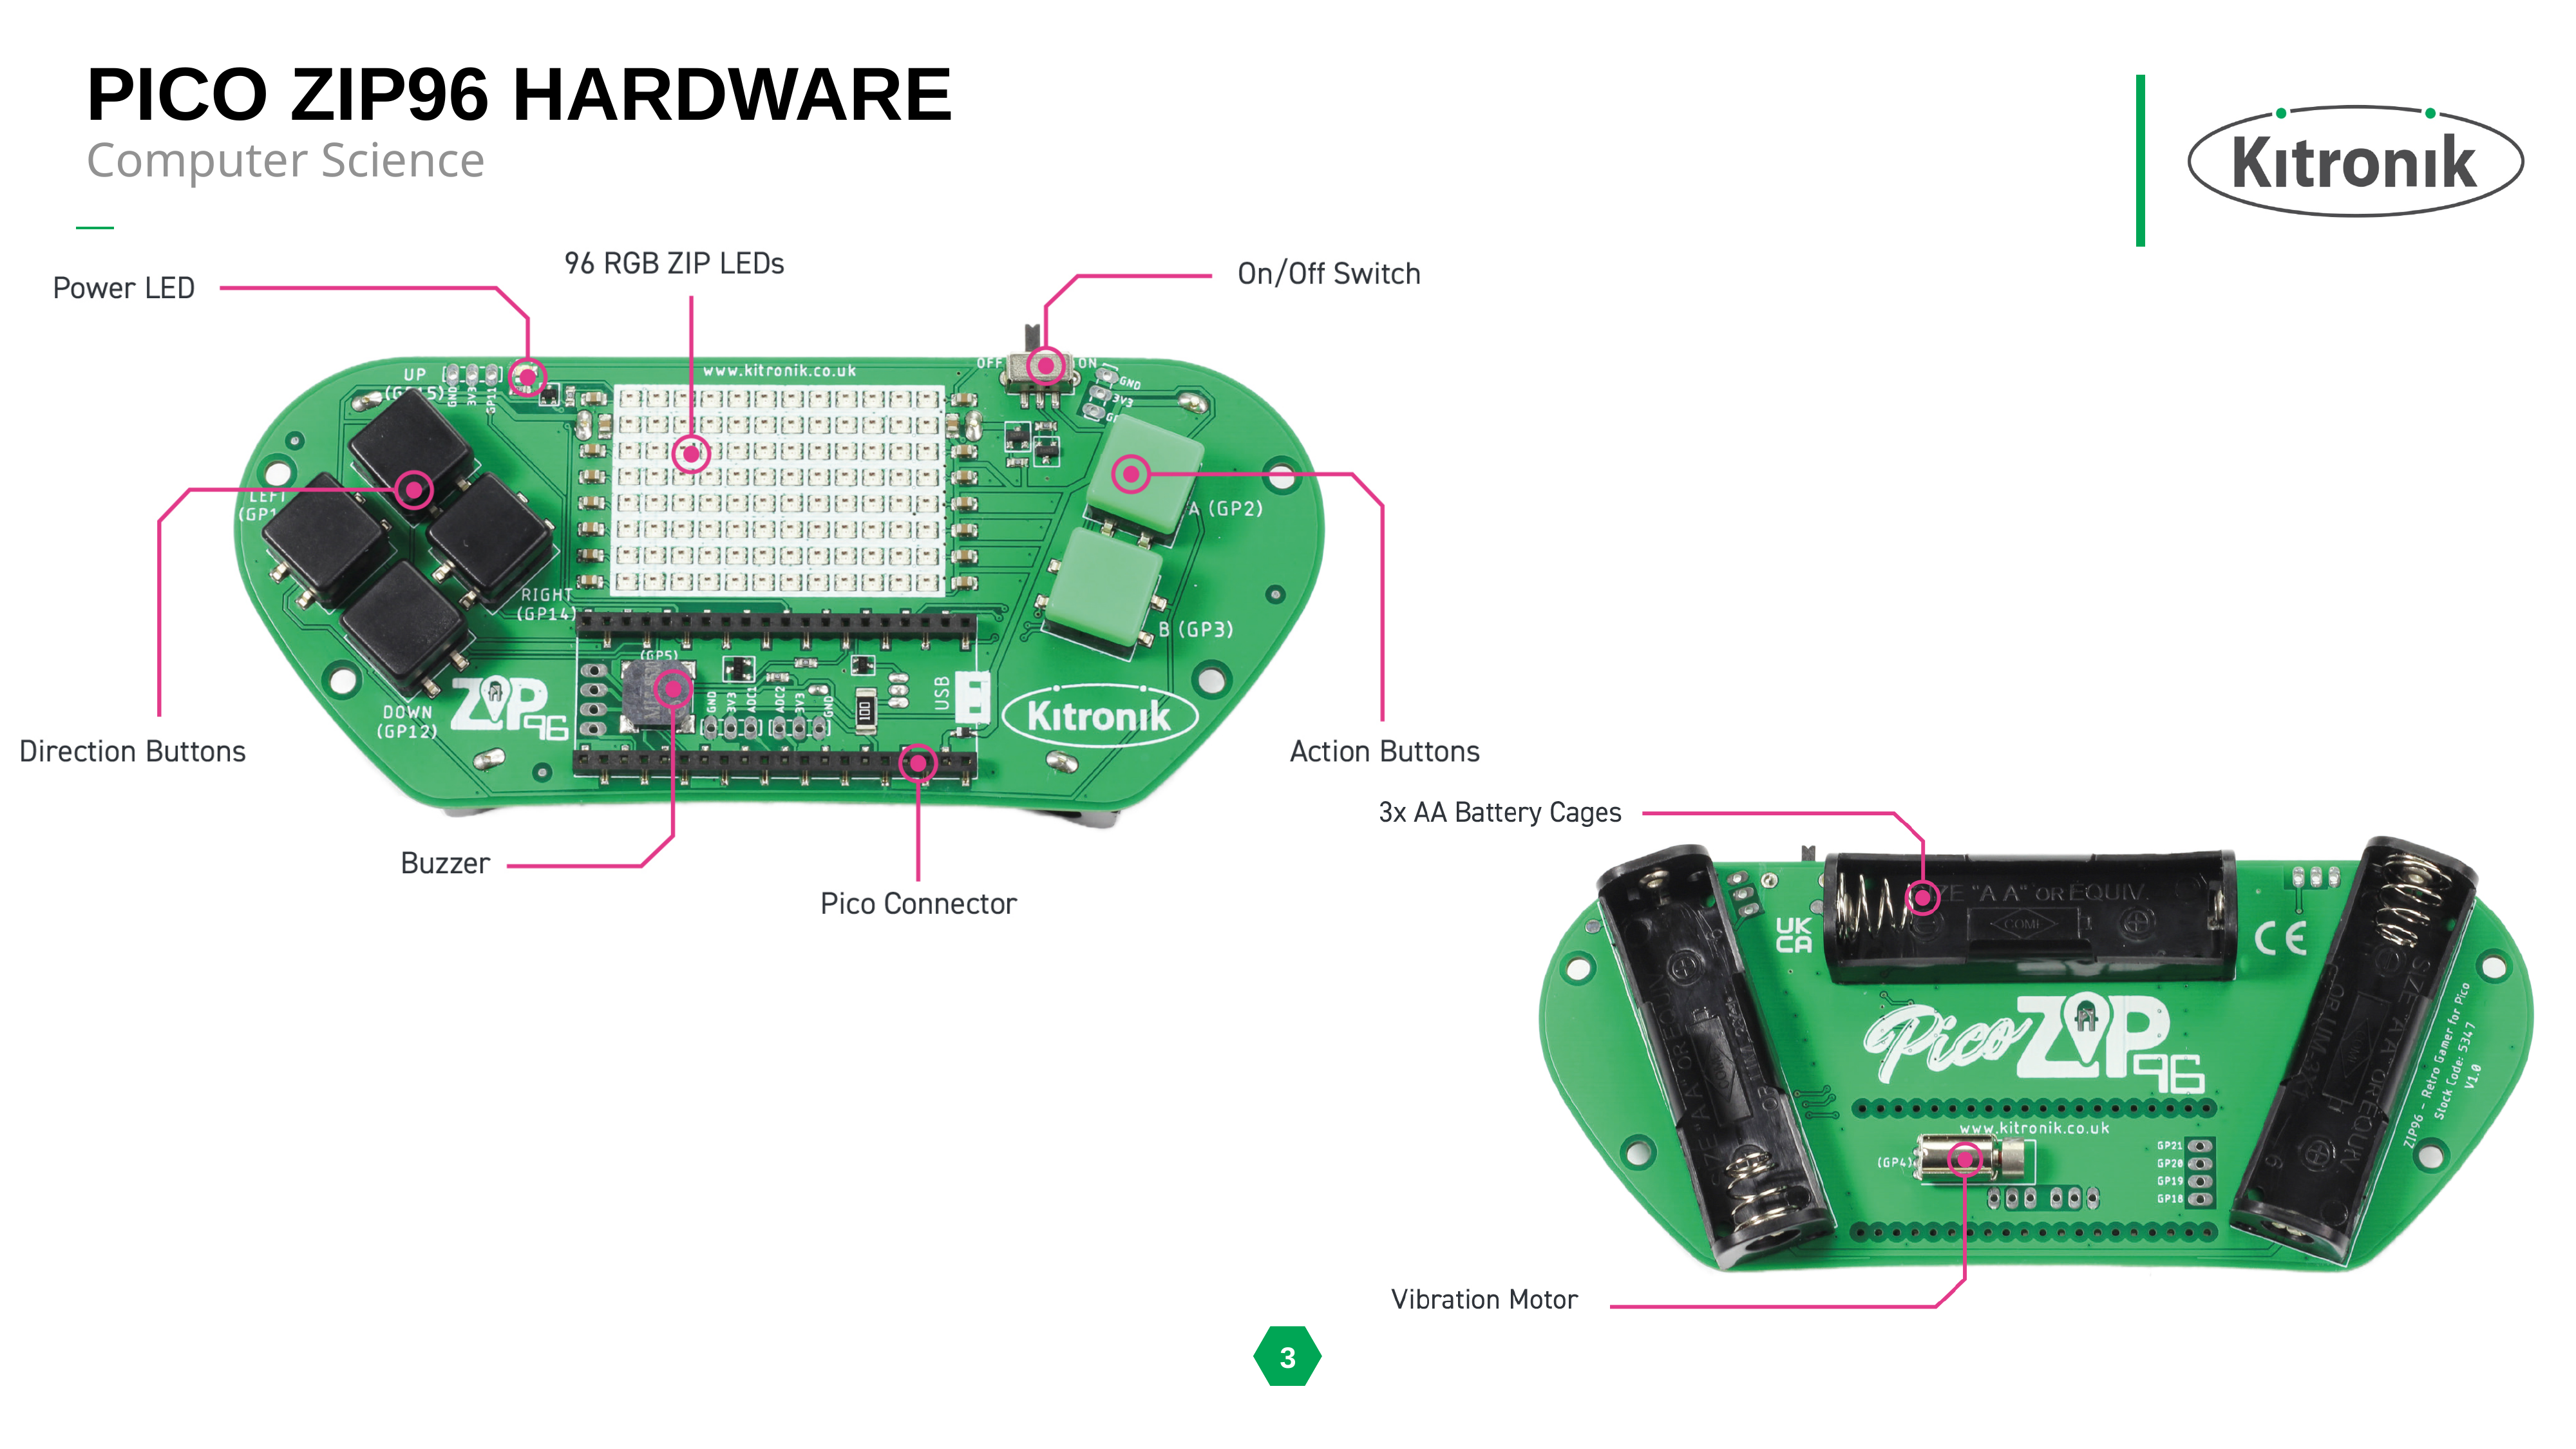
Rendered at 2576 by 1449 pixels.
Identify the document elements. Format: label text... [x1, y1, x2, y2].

list Computer Science [76, 125, 2031, 192]
picture [7, 239, 2549, 1337]
title Pico zip96 Hardware [76, 40, 2031, 125]
picture [2186, 103, 2526, 219]
slide_number 3 [1253, 1331, 1323, 1383]
text_box [1267, 1326, 1307, 1331]
text_box [1268, 1383, 1307, 1386]
